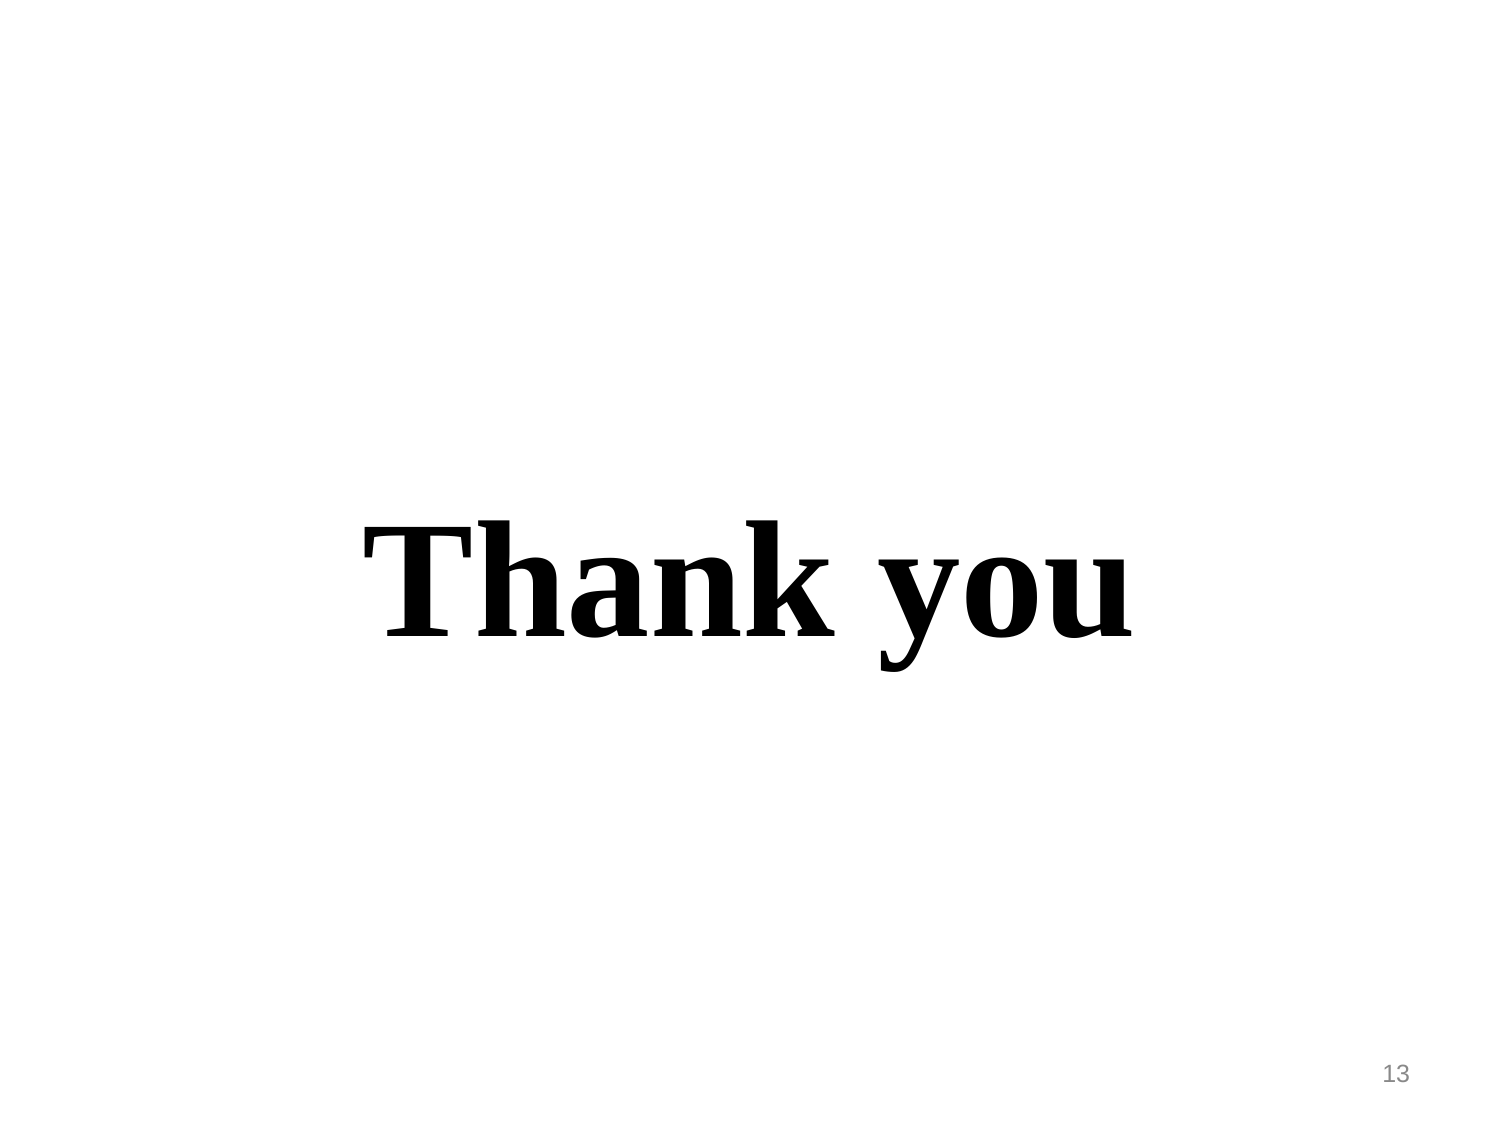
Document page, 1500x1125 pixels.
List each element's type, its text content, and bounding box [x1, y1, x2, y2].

text_box Thank you [74, 262, 1425, 1005]
text_box 13 [1074, 1042, 1425, 1103]
